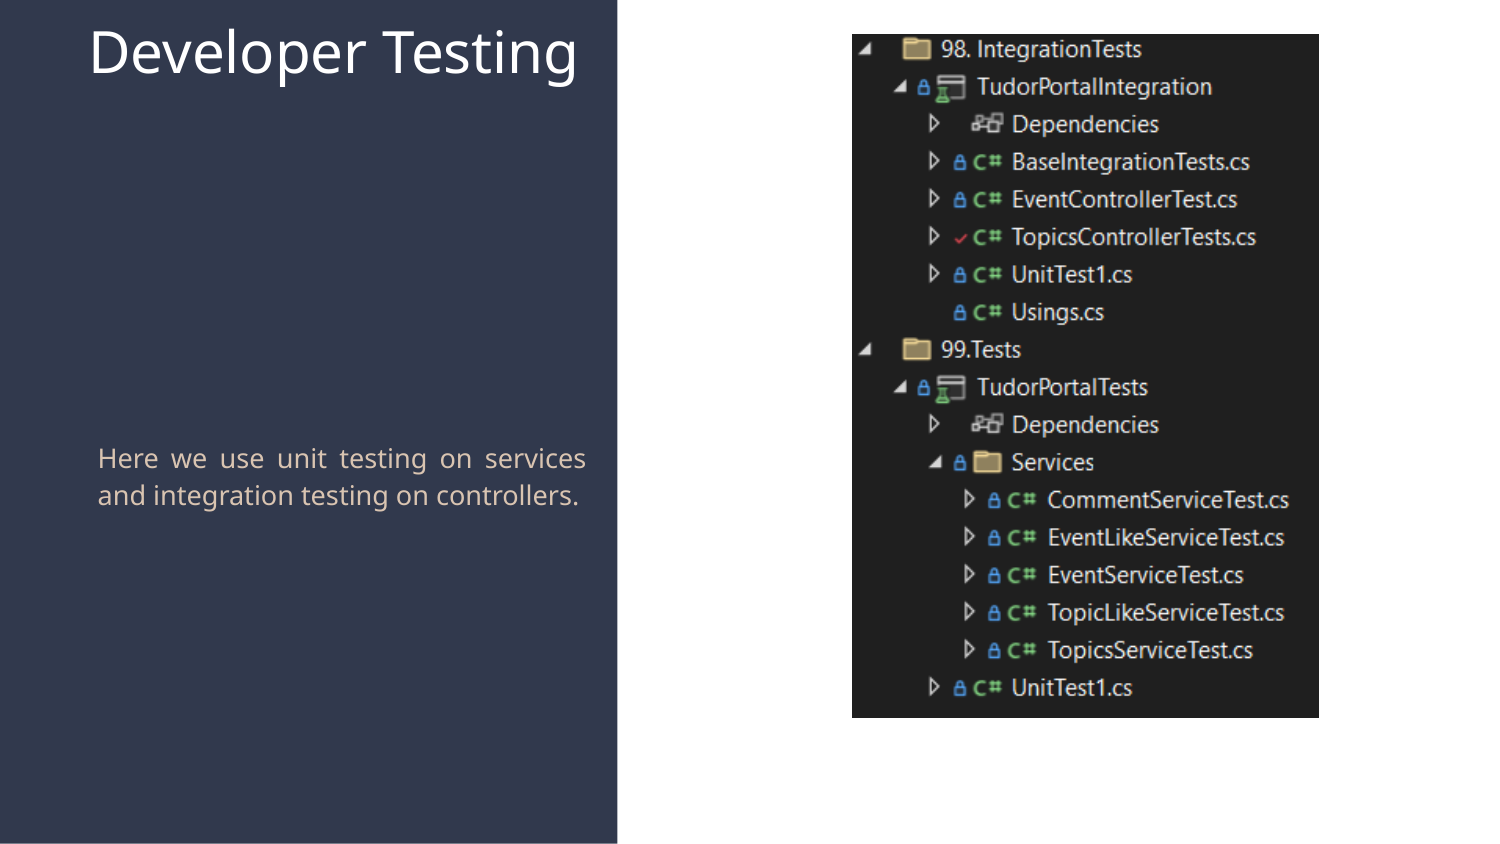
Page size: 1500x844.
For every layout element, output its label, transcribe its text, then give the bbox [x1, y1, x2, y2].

title Developer Testing [0, 0, 618, 301]
picture [852, 34, 1319, 718]
list Here we use unit testing on services and integration testing on controllers. [82, 421, 602, 675]
